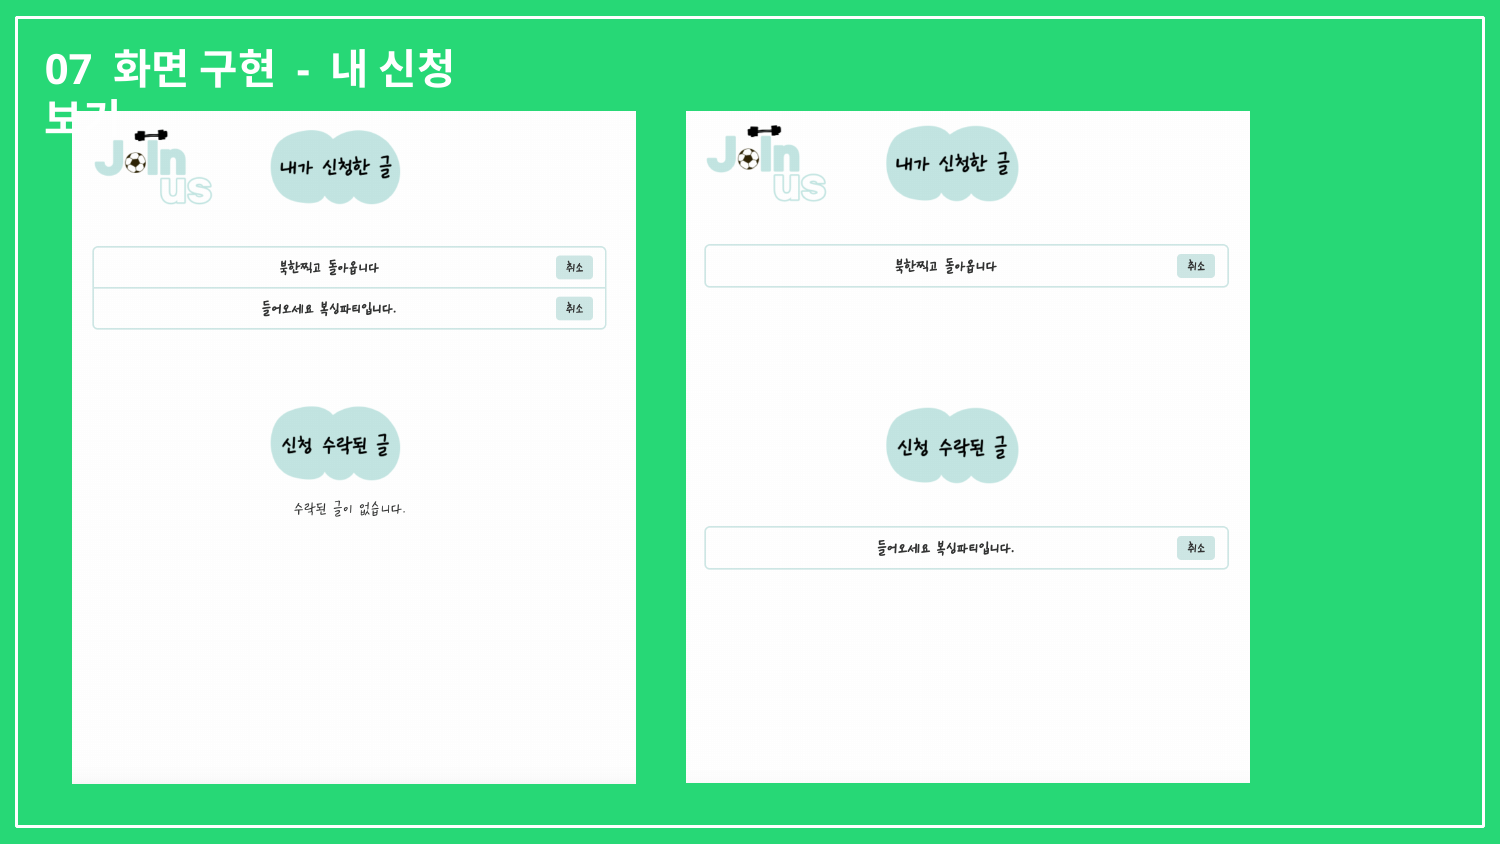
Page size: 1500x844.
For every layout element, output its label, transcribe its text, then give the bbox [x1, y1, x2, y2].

title 07 화면 구현 - 내 신청 보기 [29, 27, 484, 112]
picture [72, 110, 636, 785]
picture [686, 110, 1250, 783]
